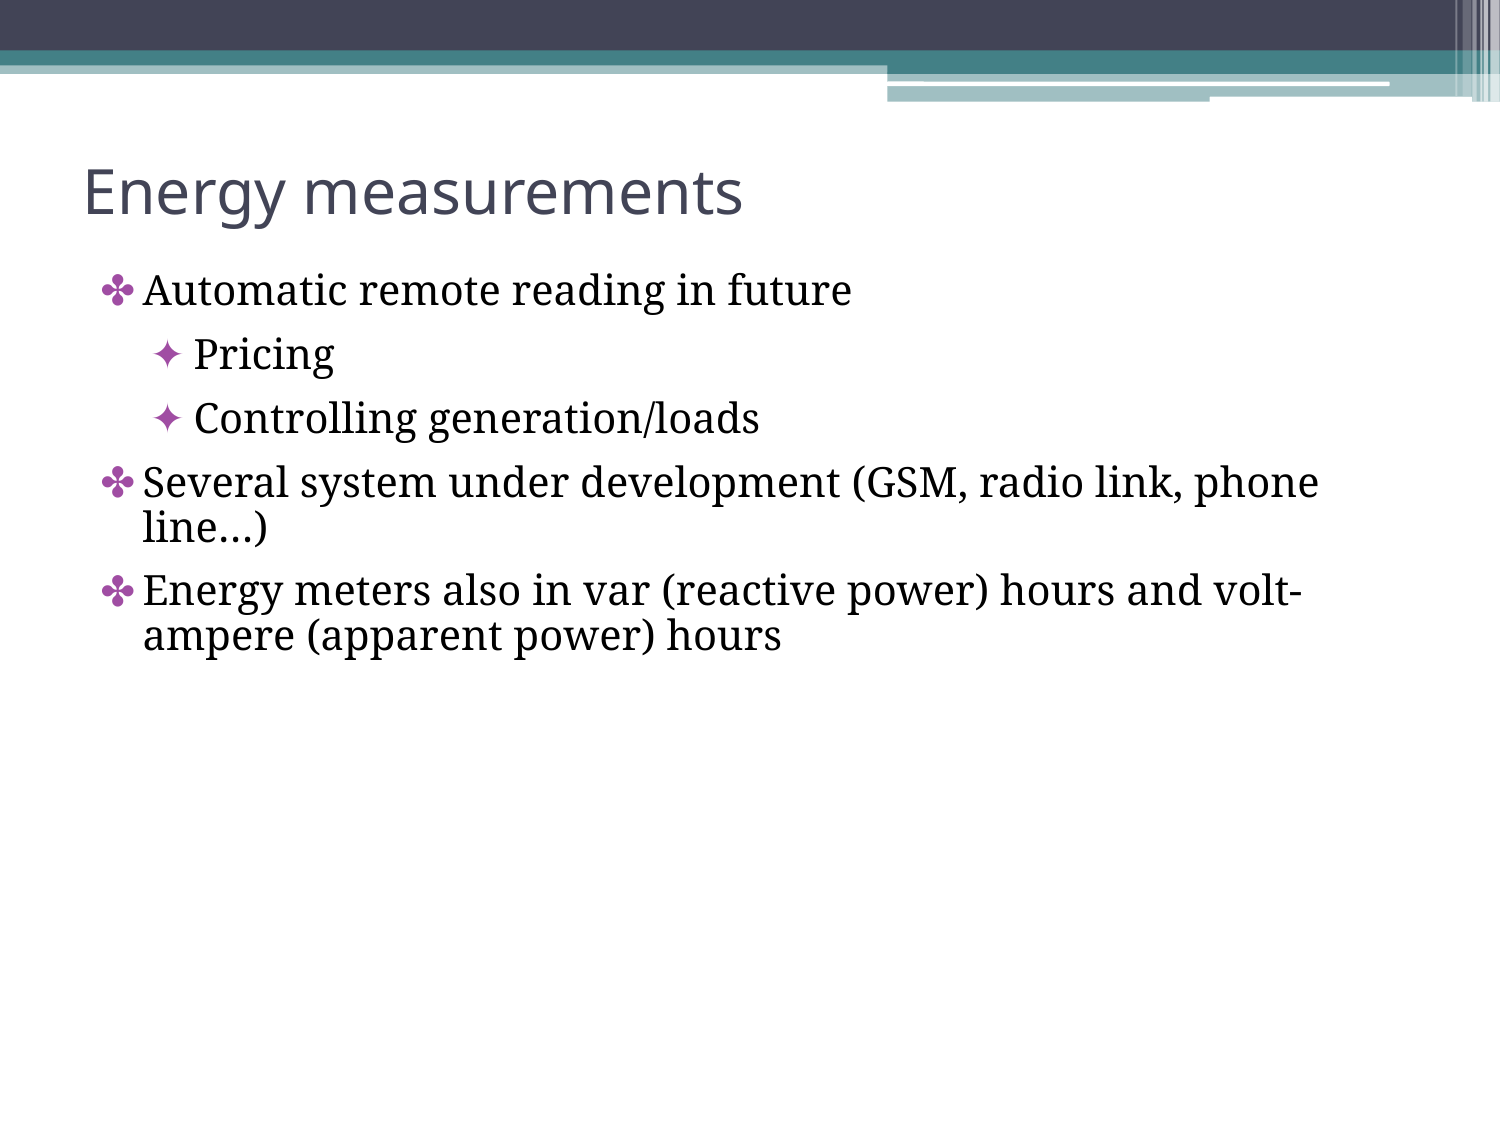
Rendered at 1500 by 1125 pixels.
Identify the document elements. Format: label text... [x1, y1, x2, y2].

list Automatic remote reading in future Pricing Controlling generation/loads Several system under development (GSM, radio link, phone line…) Energy meters also in var (reactive power) hours and volt-ampere (apparent power) hours [74, 261, 1426, 1079]
title Energy measurements [74, 101, 1426, 261]
